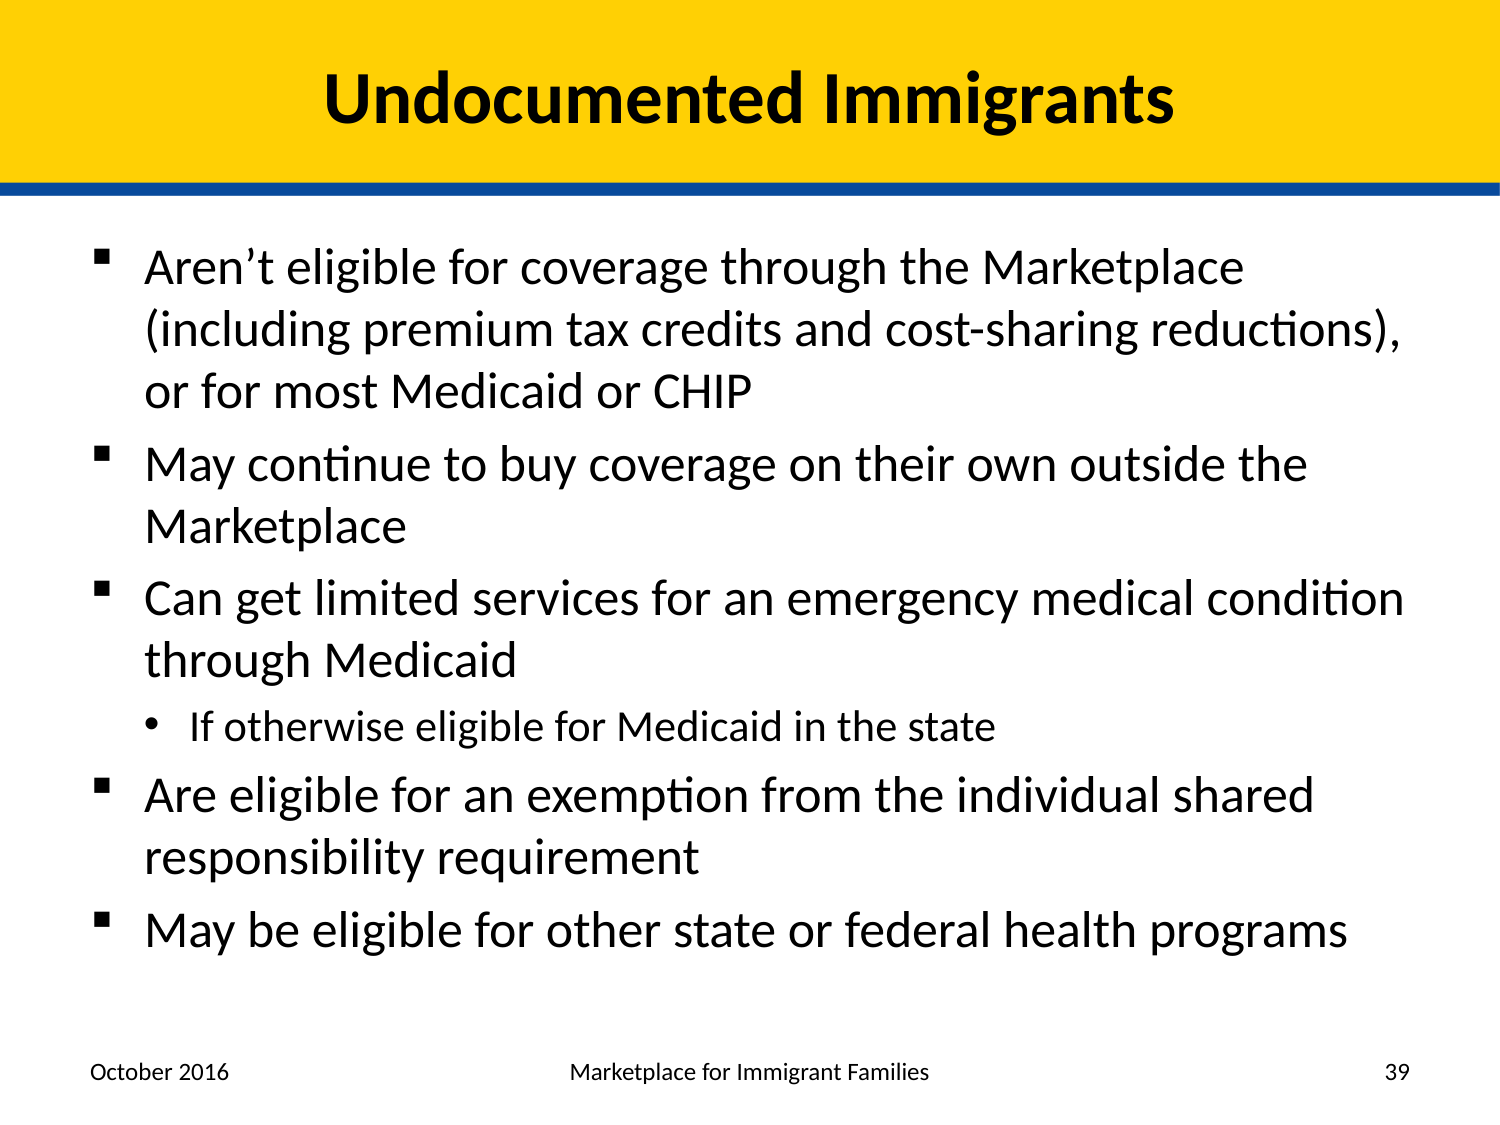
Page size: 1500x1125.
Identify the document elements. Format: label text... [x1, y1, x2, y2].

title Undocumented Immigrants [75, 0, 1425, 188]
text_box 39 [1074, 1040, 1425, 1100]
list Aren’t eligible for coverage through the Marketplace (including premium tax credits and cost-sharing reductions), or for most Medicaid or CHIP May continue to buy coverage on their own outside the Marketplace Can get limited services for an emergency medical condition through Medicaid If otherwise eligible for Medicaid in the state Are eligible for an exemption from the individual shared responsibility requirement May be eligible for other state or federal health programs [75, 224, 1425, 968]
text_box Marketplace for Immigrant Families [425, 1040, 1074, 1100]
text_box October 2016 [75, 1040, 425, 1100]
